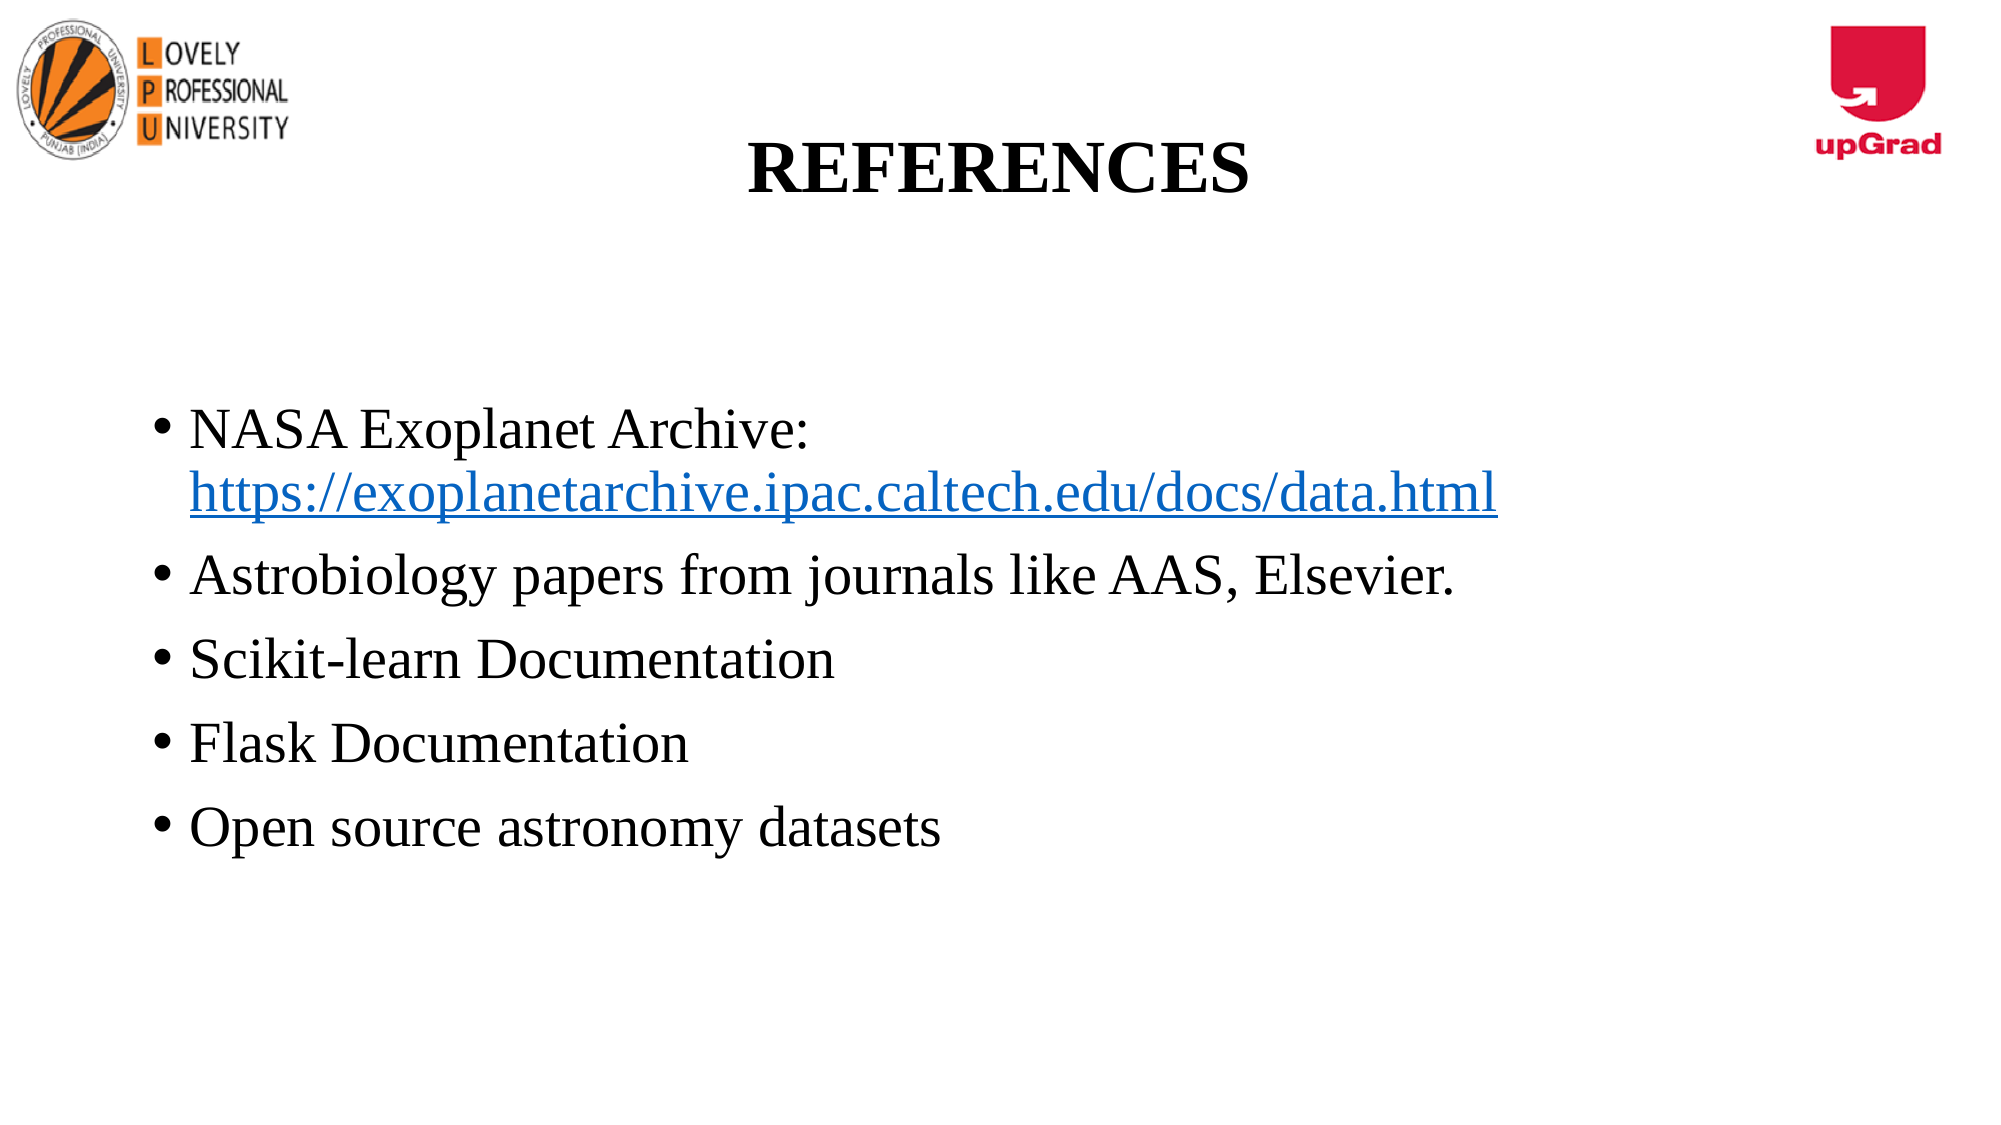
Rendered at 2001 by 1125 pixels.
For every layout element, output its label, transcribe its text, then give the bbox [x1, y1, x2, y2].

title REFERENCES [137, 59, 1863, 278]
list NASA Exoplanet Archive: https://exoplanetarchive.ipac.caltech.edu/docs/data.html Astrobiology papers from journals like AAS, Elsevier. Scikit-learn Documentation Flask Documentation Open source astronomy datasets [137, 299, 1863, 1014]
picture [0, 0, 310, 185]
picture [1761, 0, 2000, 185]
